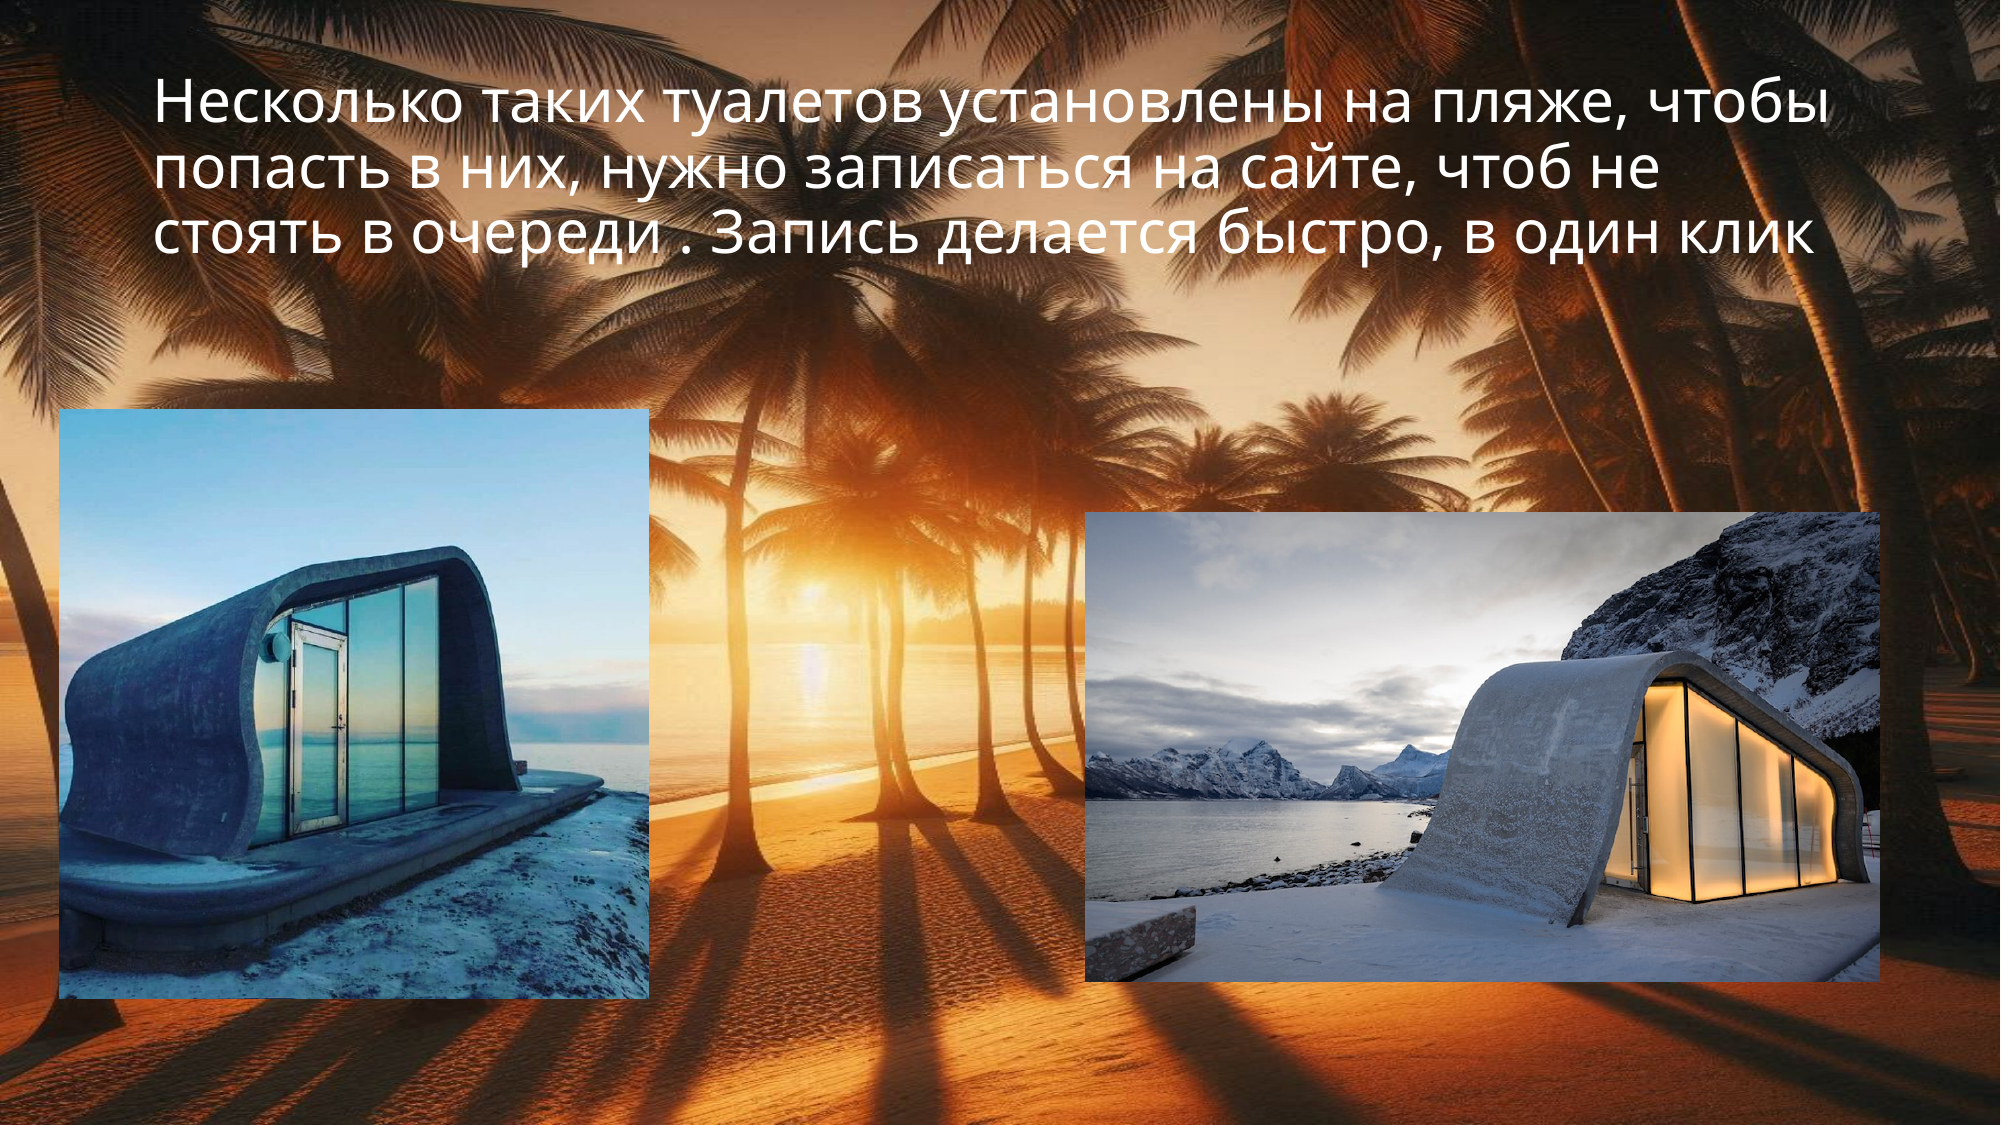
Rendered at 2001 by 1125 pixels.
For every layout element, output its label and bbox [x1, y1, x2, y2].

picture [0, 0, 2001, 1125]
list [59, 409, 649, 999]
